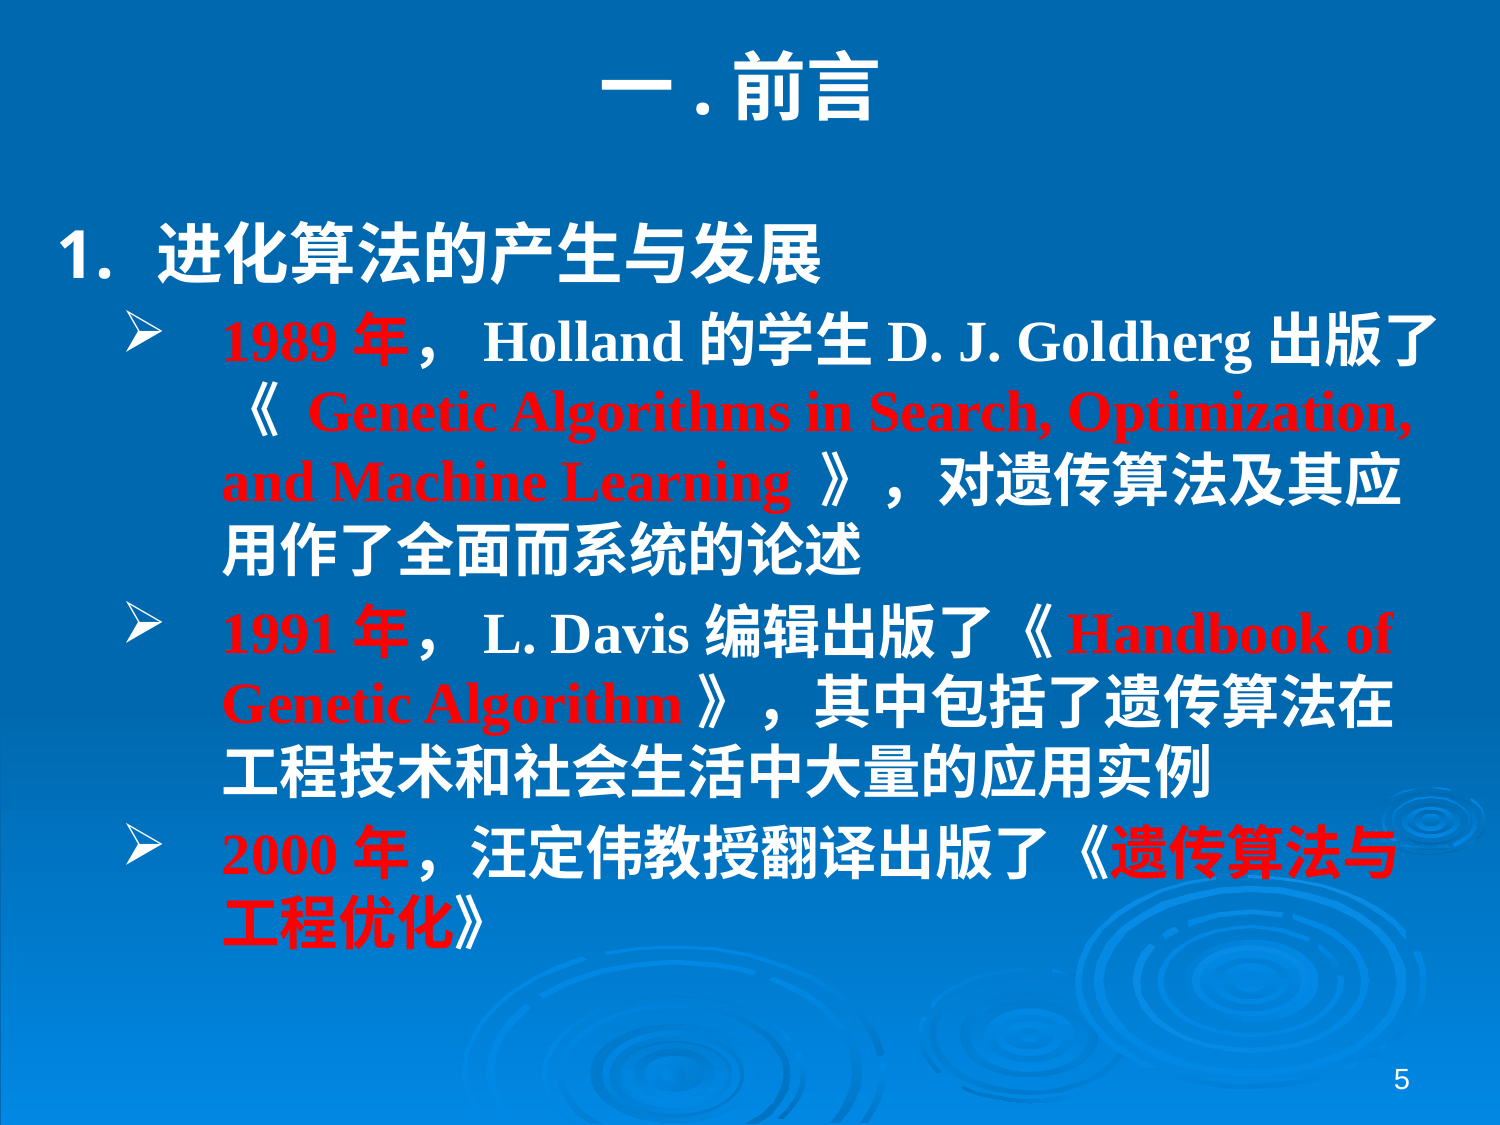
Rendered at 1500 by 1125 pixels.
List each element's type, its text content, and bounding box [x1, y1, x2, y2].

slide_number 5 [1074, 1059, 1426, 1103]
title 一.前言 [33, 30, 1448, 138]
list 进化算法的产生与发展 1989年，Holland的学生D. J. Goldherg出版了《 Genetic Algorithms in Search, Optimization, and Machine Learning 》，对遗传算法及其应用作了全面而系统的论述 1991年，L. Davis编辑出版了《Handbook of Genetic Algorithm》，其中包括了遗传算法在工程技术和社会生活中大量的应用实例 2000年，汪定伟教授翻译出版了《遗传算法与工程优化》 [40, 219, 1460, 1059]
